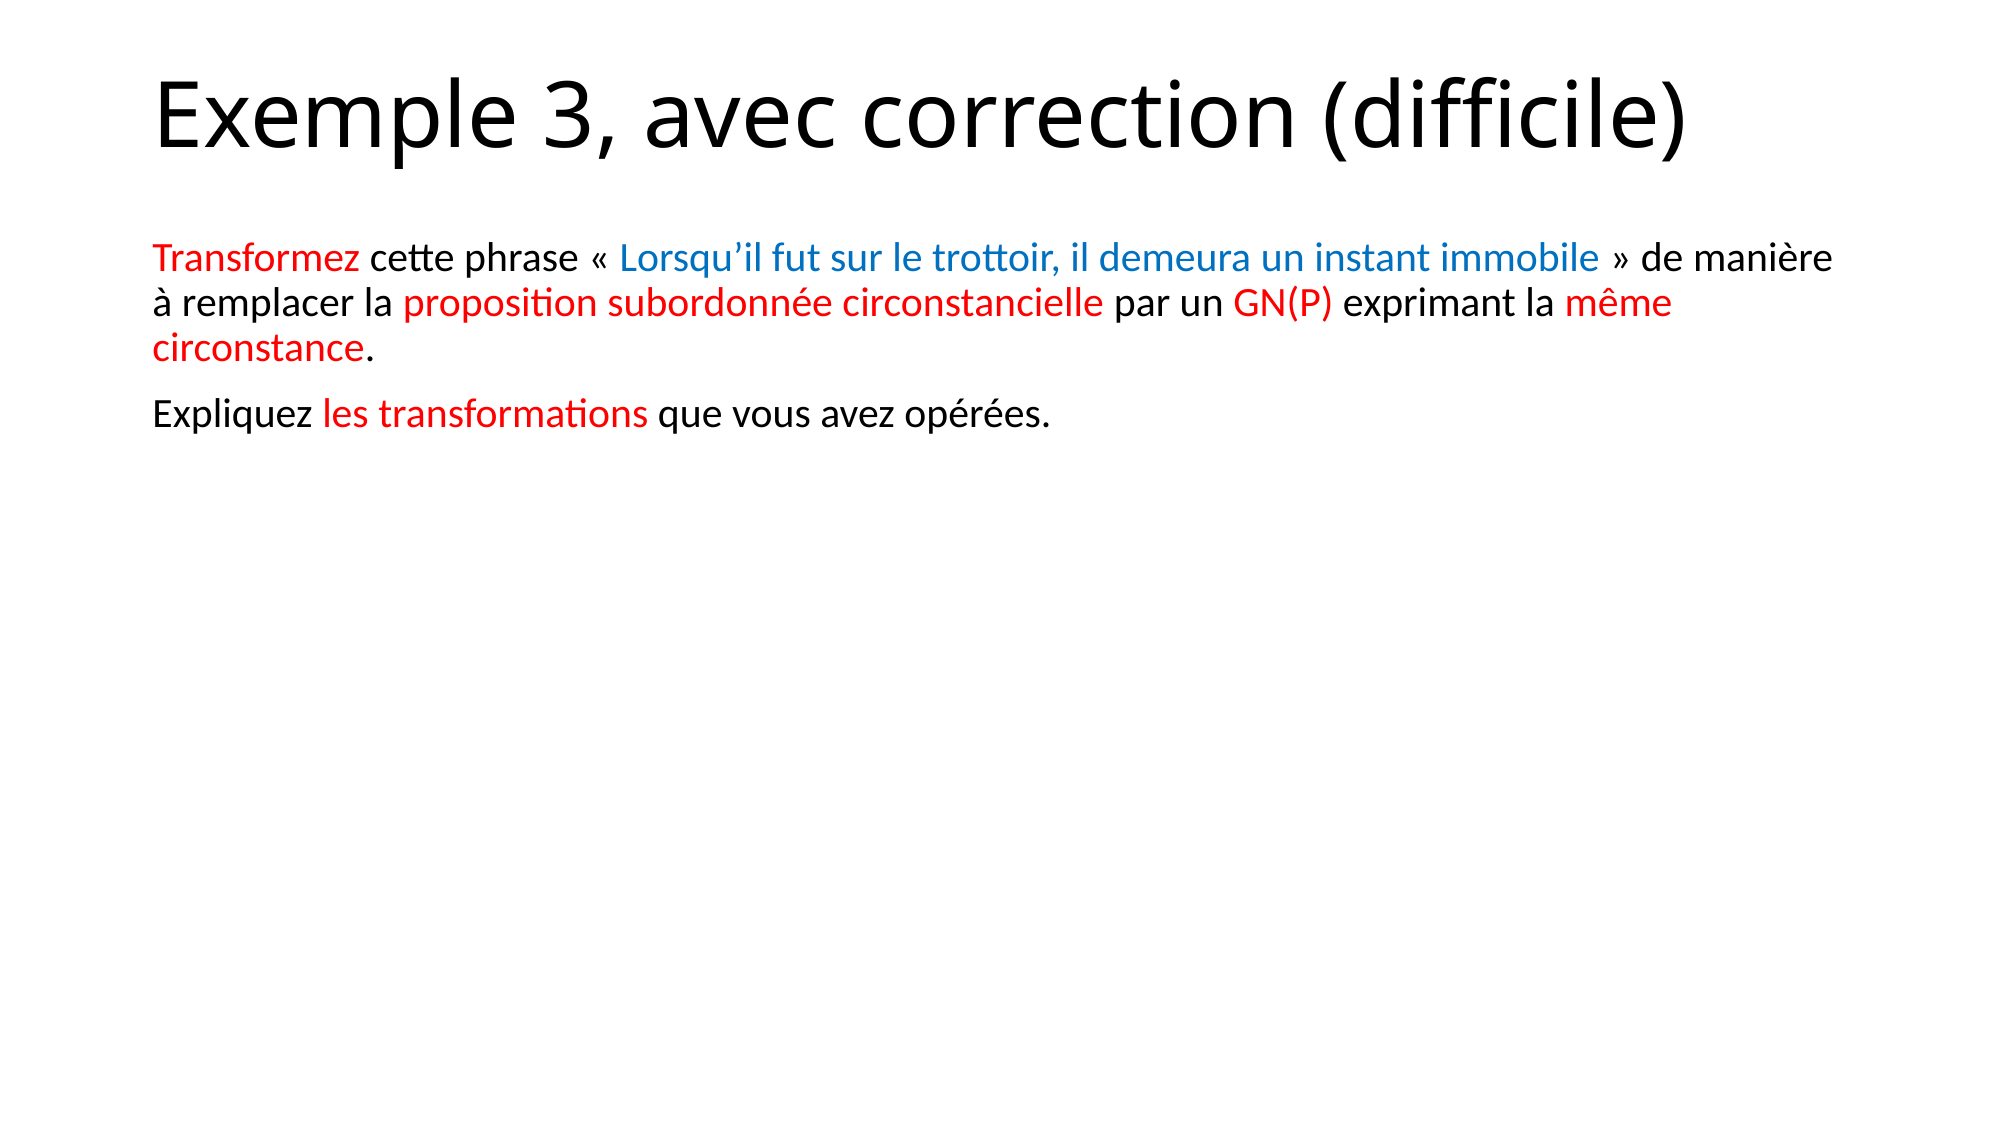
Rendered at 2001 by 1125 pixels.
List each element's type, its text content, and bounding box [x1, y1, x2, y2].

title Exemple 3, avec correction (difficile) [137, 24, 1863, 212]
list Transformez cette phrase « Lorsqu’il fut sur le trottoir, il demeura un instant immobile » de manière à remplacer la proposition subordonnée circonstancielle par un GN(P) exprimant la même circonstance. Expliquez les transformations que vous avez opérées. [137, 227, 1863, 942]
